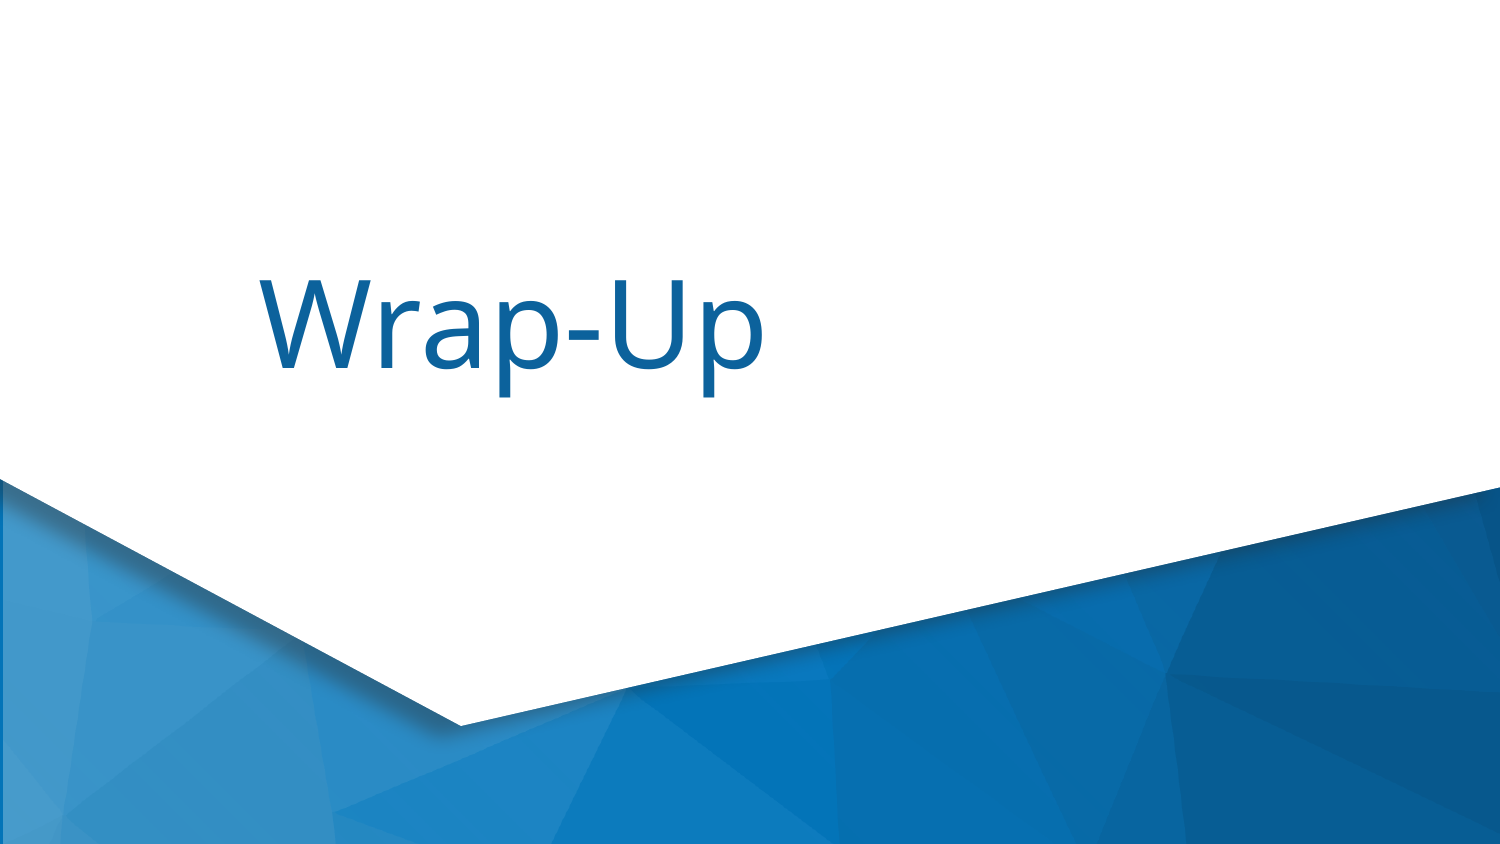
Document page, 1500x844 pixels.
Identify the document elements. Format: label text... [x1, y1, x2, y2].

picture [3, 488, 1500, 844]
title Wrap-Up [243, 124, 1138, 515]
